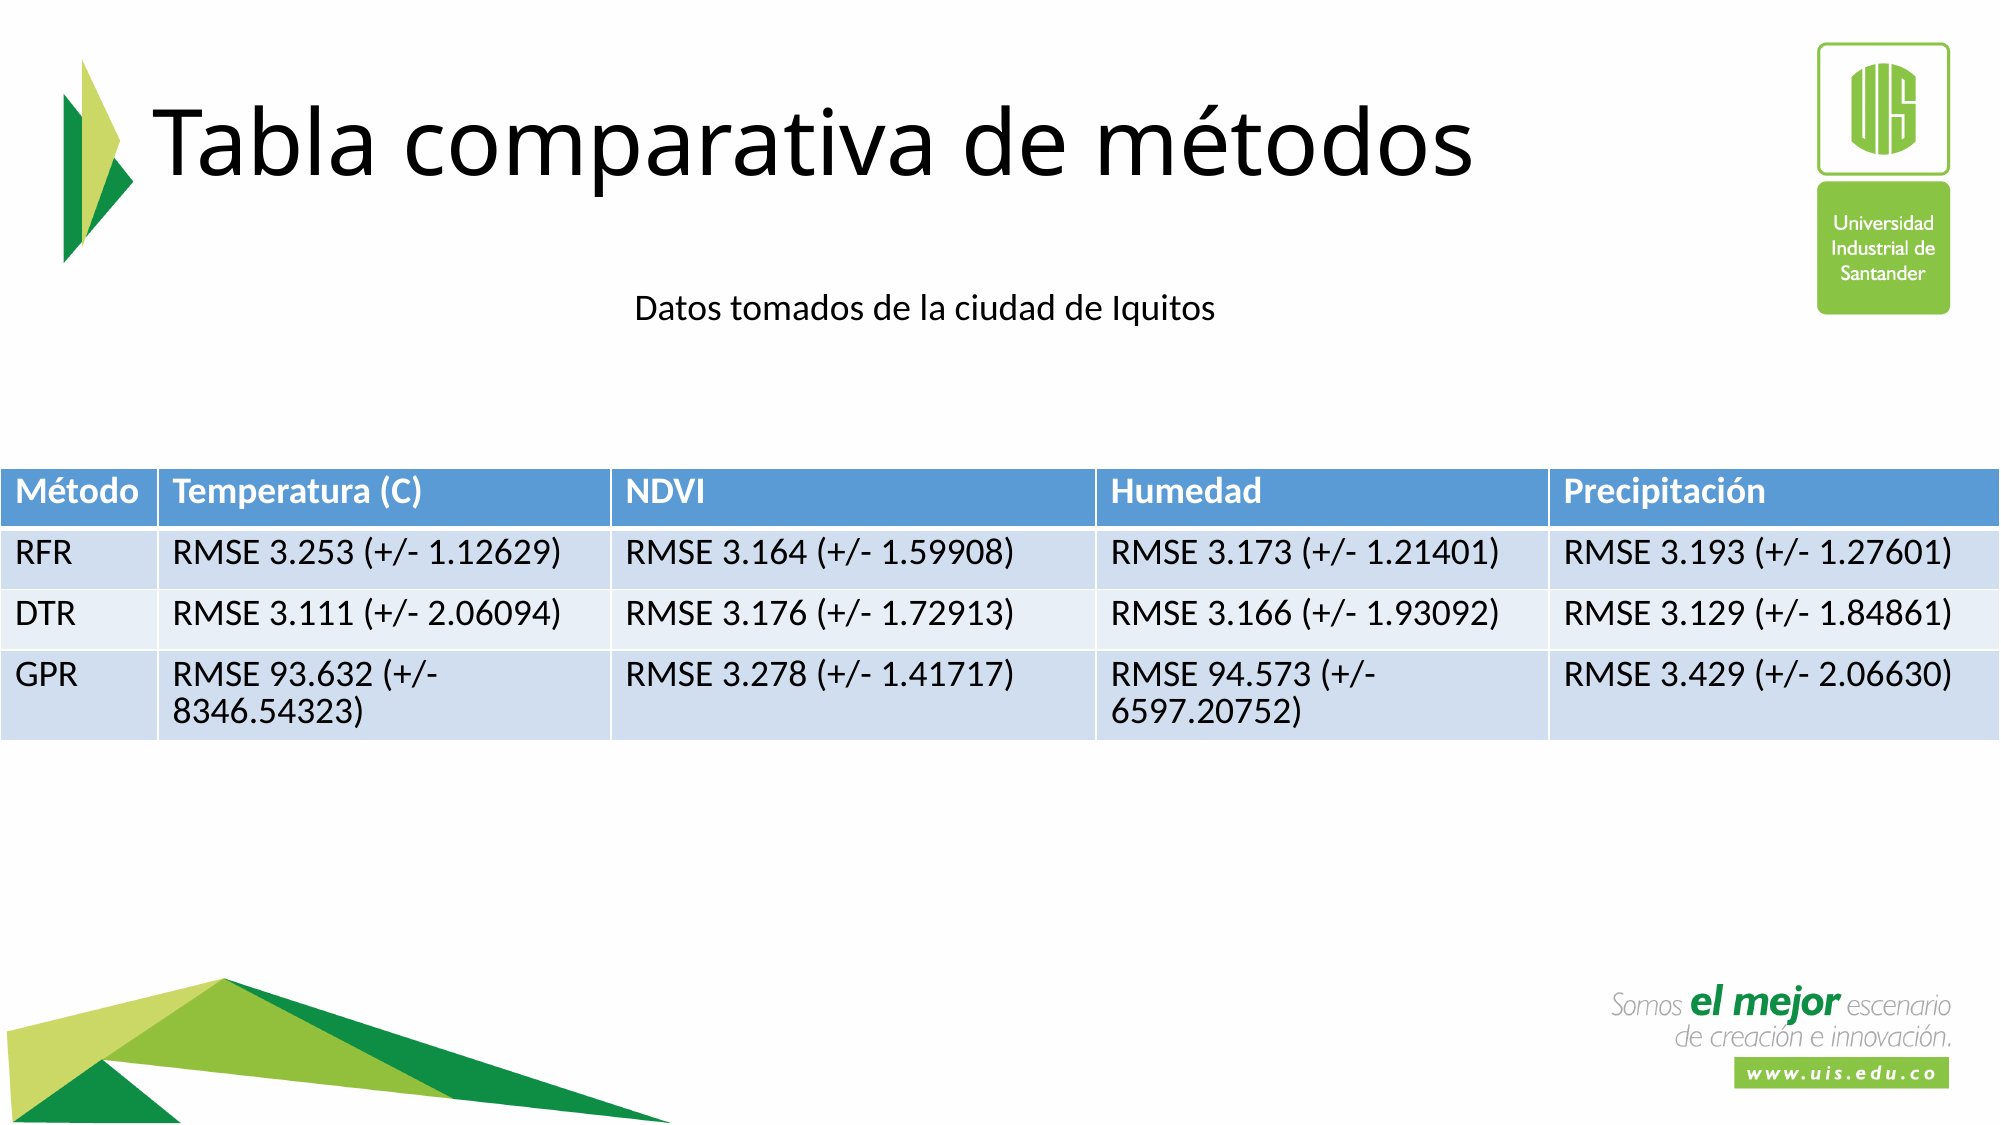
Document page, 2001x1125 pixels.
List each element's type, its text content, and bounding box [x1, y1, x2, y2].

table_cell GPR [1, 651, 157, 740]
table_cell RMSE 3.173 (+/- 1.21401) [1097, 531, 1548, 589]
table_cell RMSE 3.176 (+/- 1.72913) [612, 590, 1095, 649]
table_cell RMSE 3.429 (+/- 2.06630) [1550, 651, 1999, 740]
table_cell RMSE 93.632 (+/- 8346.54323) [159, 651, 610, 740]
table_cell RMSE 3.193 (+/- 1.27601) [1550, 531, 1999, 589]
table_cell RMSE 3.129 (+/- 1.84861) [1550, 590, 1999, 649]
text_box Datos tomados de la ciudad de Iquitos [619, 275, 1288, 336]
picture [0, 0, 2001, 1125]
table_header NDVI [612, 469, 1095, 526]
title Tabla comparativa de métodos [137, 36, 1863, 255]
table_header Precipitación [1550, 469, 1999, 526]
table_cell RMSE 94.573 (+/- 6597.20752) [1097, 651, 1548, 740]
table_cell RMSE 3.164 (+/- 1.59908) [612, 531, 1095, 589]
table_header Temperatura (C) [159, 469, 610, 526]
table_cell RFR [1, 531, 157, 589]
table_cell RMSE 3.253 (+/- 1.12629) [159, 531, 610, 589]
table_header Humedad [1097, 469, 1548, 526]
table_cell RMSE 3.111 (+/- 2.06094) [159, 590, 610, 649]
table_cell DTR [1, 590, 157, 649]
table_header Método [1, 469, 157, 526]
table_cell RMSE 3.278 (+/- 1.41717) [612, 651, 1095, 740]
table_cell RMSE 3.166 (+/- 1.93092) [1097, 590, 1548, 649]
